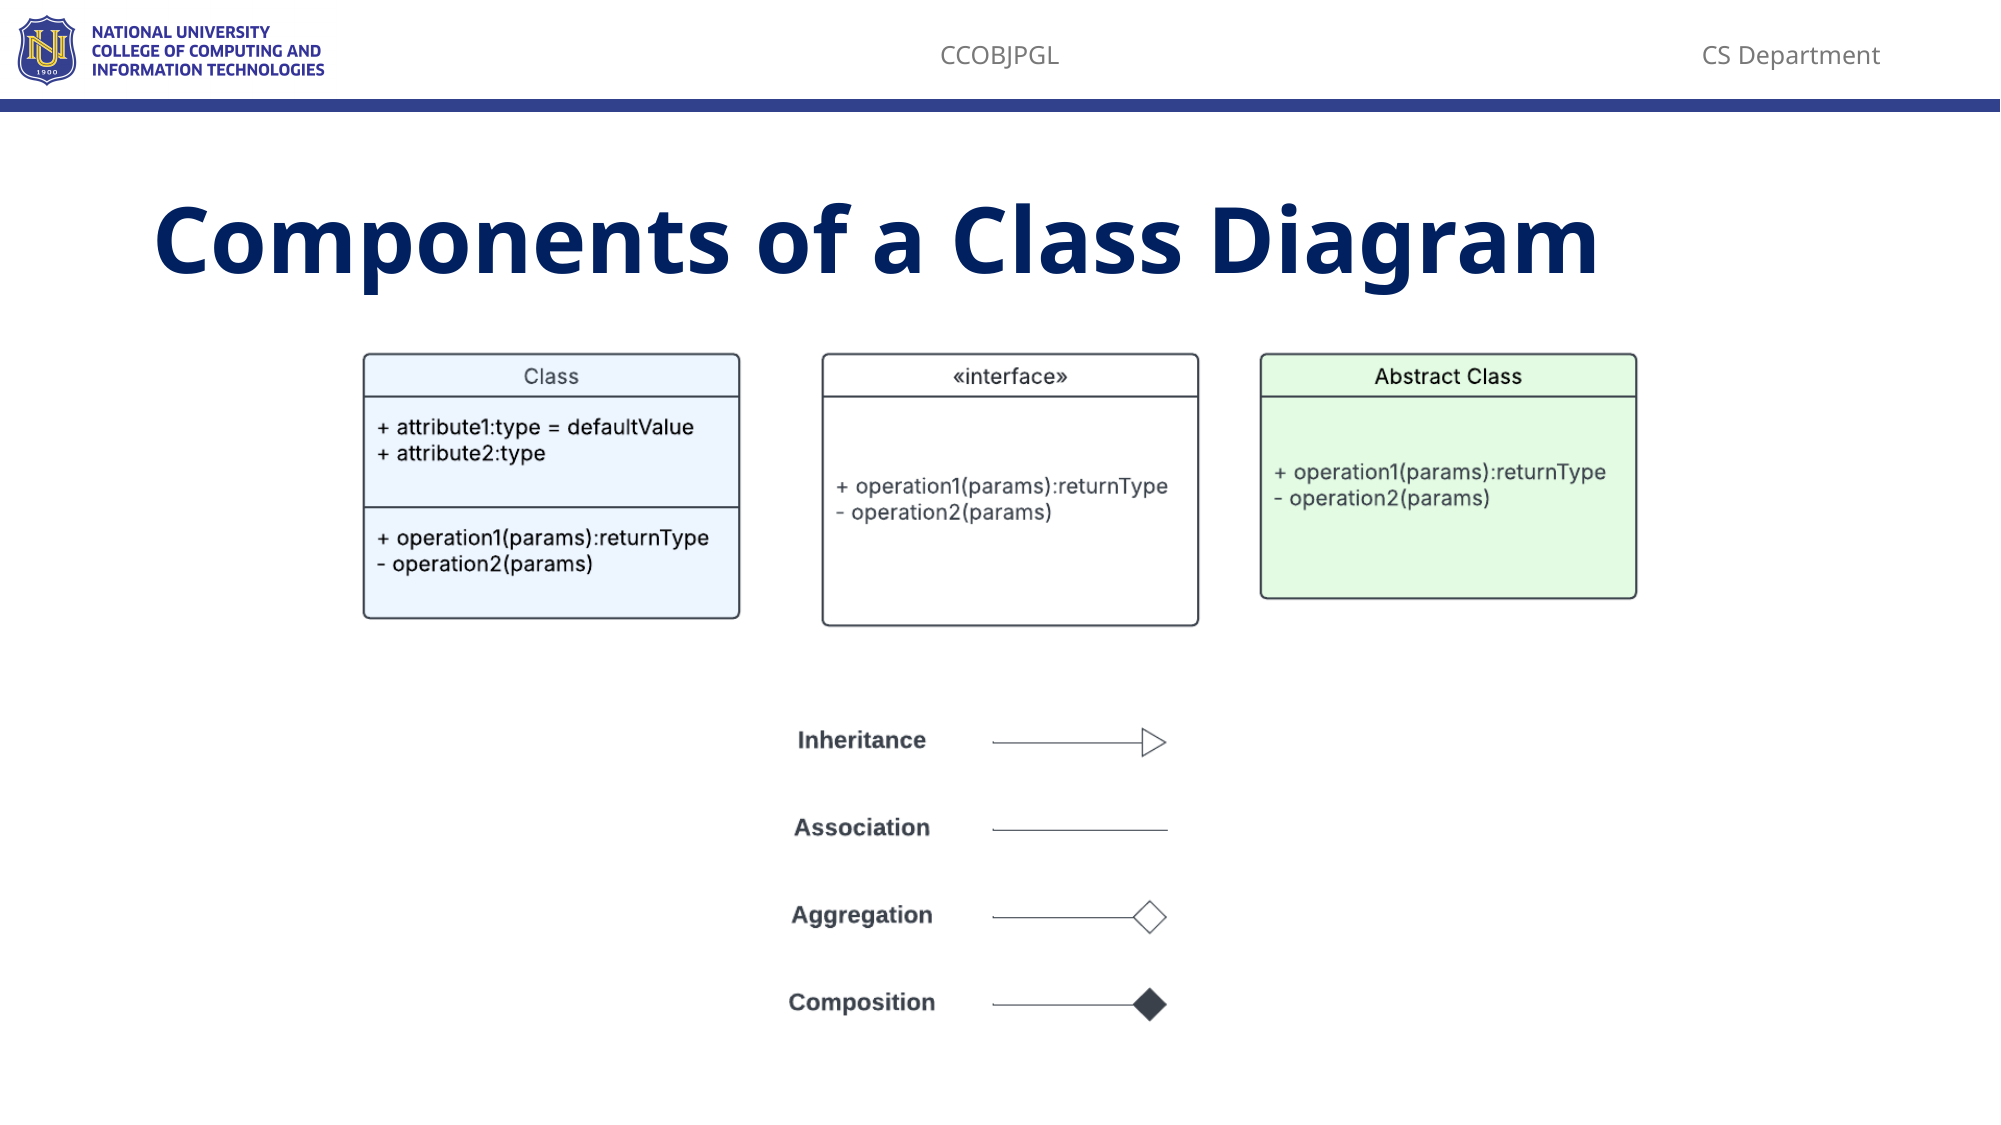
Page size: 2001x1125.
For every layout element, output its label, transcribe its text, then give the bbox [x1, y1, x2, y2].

picture [0, 0, 337, 99]
picture [322, 312, 1678, 1081]
title Components of a Class Diagram [137, 135, 1863, 353]
